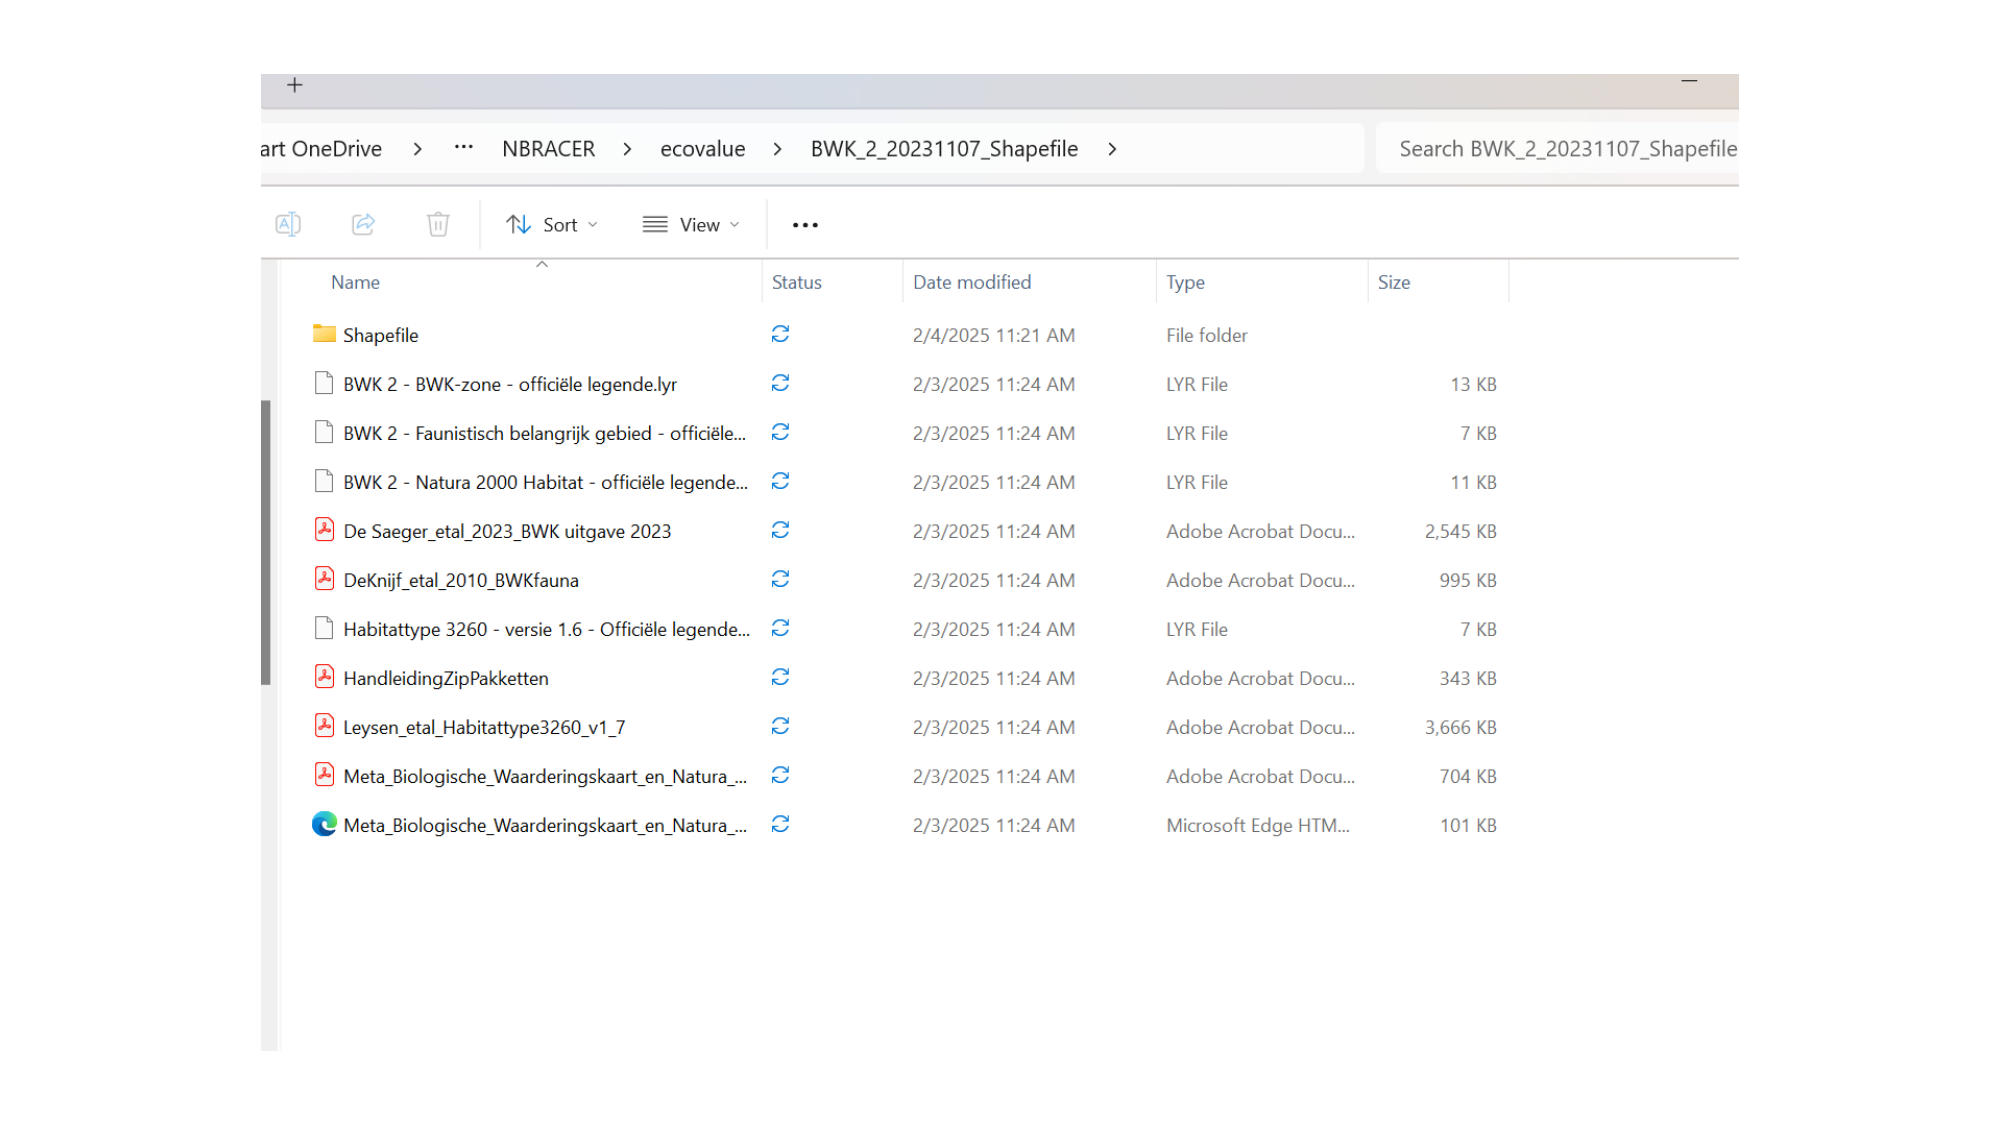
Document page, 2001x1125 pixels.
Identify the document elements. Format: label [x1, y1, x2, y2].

picture [261, 73, 1739, 1051]
